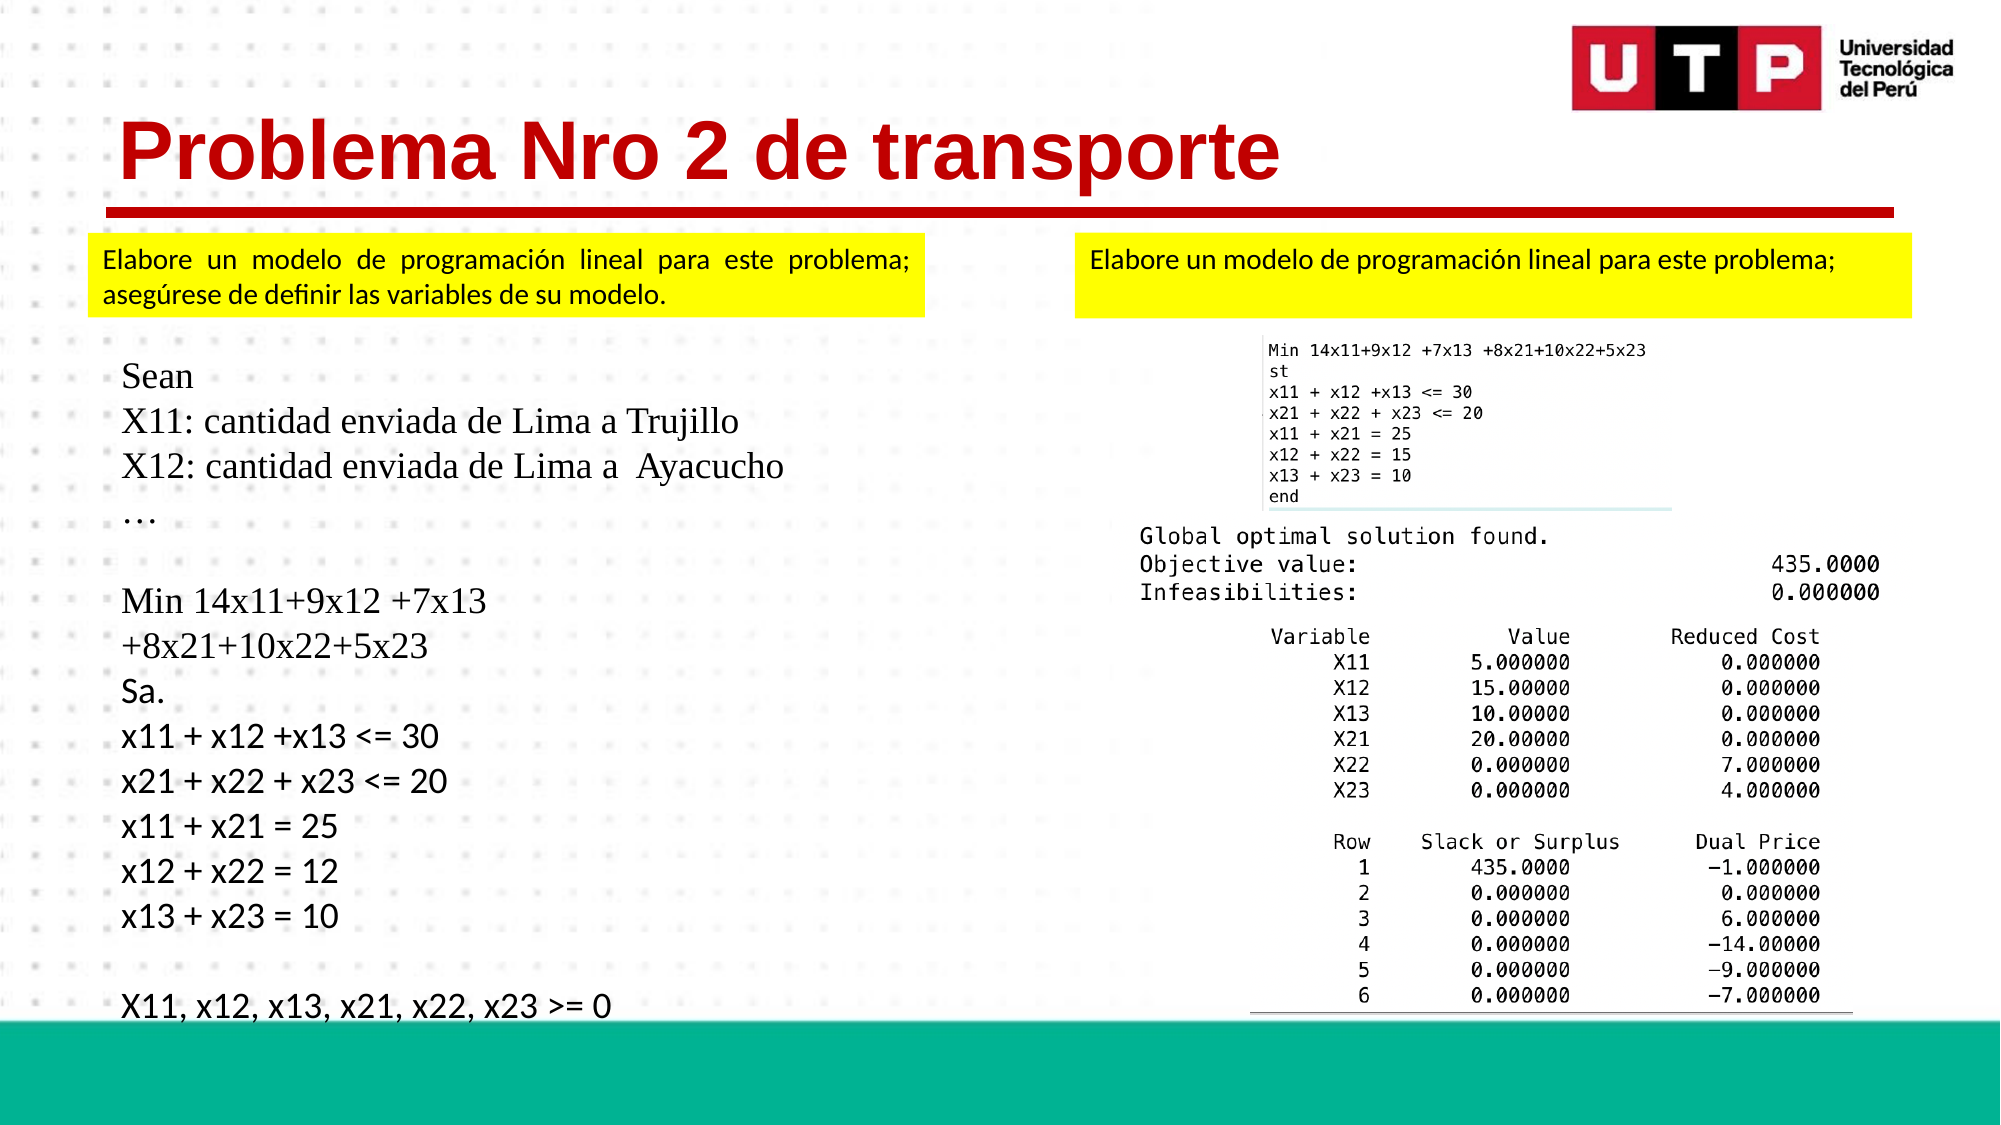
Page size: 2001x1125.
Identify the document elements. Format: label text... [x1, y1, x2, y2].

text_box Sean X11: cantidad enviada de Lima a Trujillo X12: cantidad enviada de Lima a Ayacucho … Min 14x11+9x12 +7x13 +8x21+10x22+5x23 Sa. x11 + x12 +x13 <= 30 x21 + x22 + x23 <= 20 x11 + x21 = 25 x12 + x22 = 12 x13 + x23 = 10 X11, x12, x13, x21, x22, x23 >= 0 [106, 344, 819, 1034]
picture [0, 0, 2000, 1125]
text_box Elabore un modelo de programación lineal para este problema; [1074, 232, 1913, 319]
text_box Elabore un modelo de programación lineal para este problema; asegúrese de definir las variables de su modelo. [87, 232, 925, 318]
text_box Problema Nro 2 de transporte [83, 99, 1588, 194]
